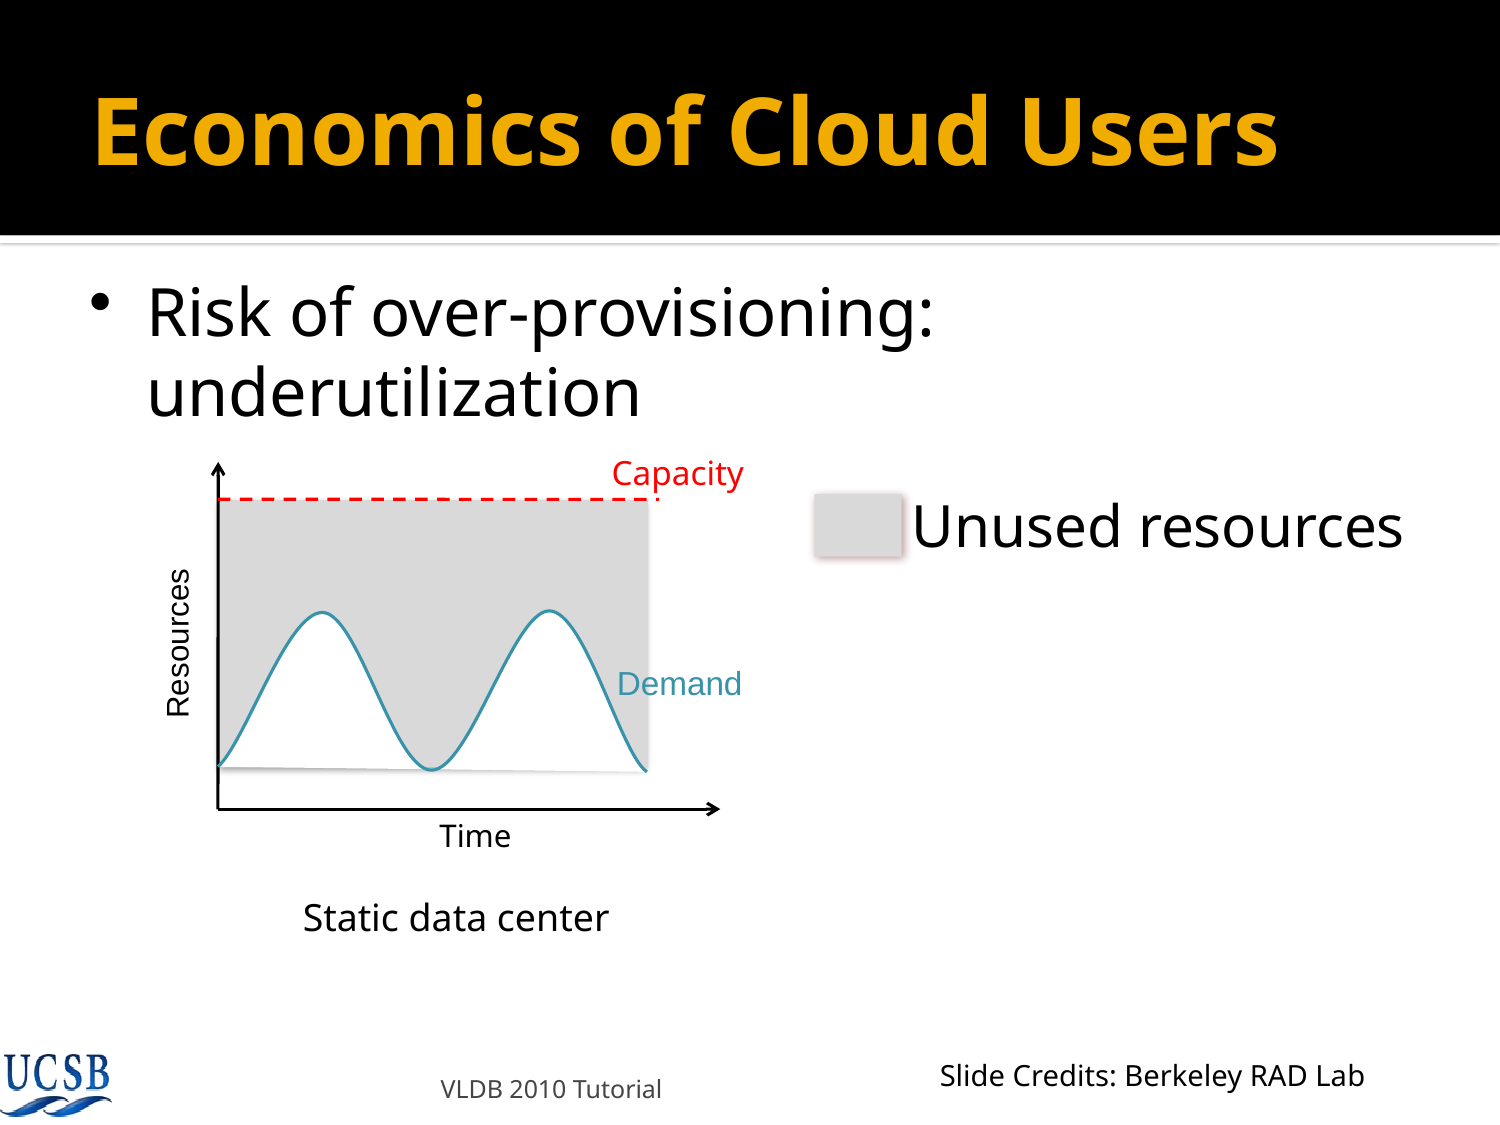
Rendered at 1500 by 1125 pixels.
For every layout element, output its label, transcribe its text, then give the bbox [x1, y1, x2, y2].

text_box Slide Credits: Berkeley RAD Lab [924, 1049, 1425, 1100]
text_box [149, 444, 758, 862]
text_box Risk of over-provisioning: underutilization [75, 262, 1450, 1100]
text_box Static data center [288, 886, 625, 947]
title Economics of Cloud Users [75, 25, 1425, 231]
footer VLDB 2010 Tutorial [433, 1062, 1337, 1108]
picture [0, 1053, 113, 1117]
